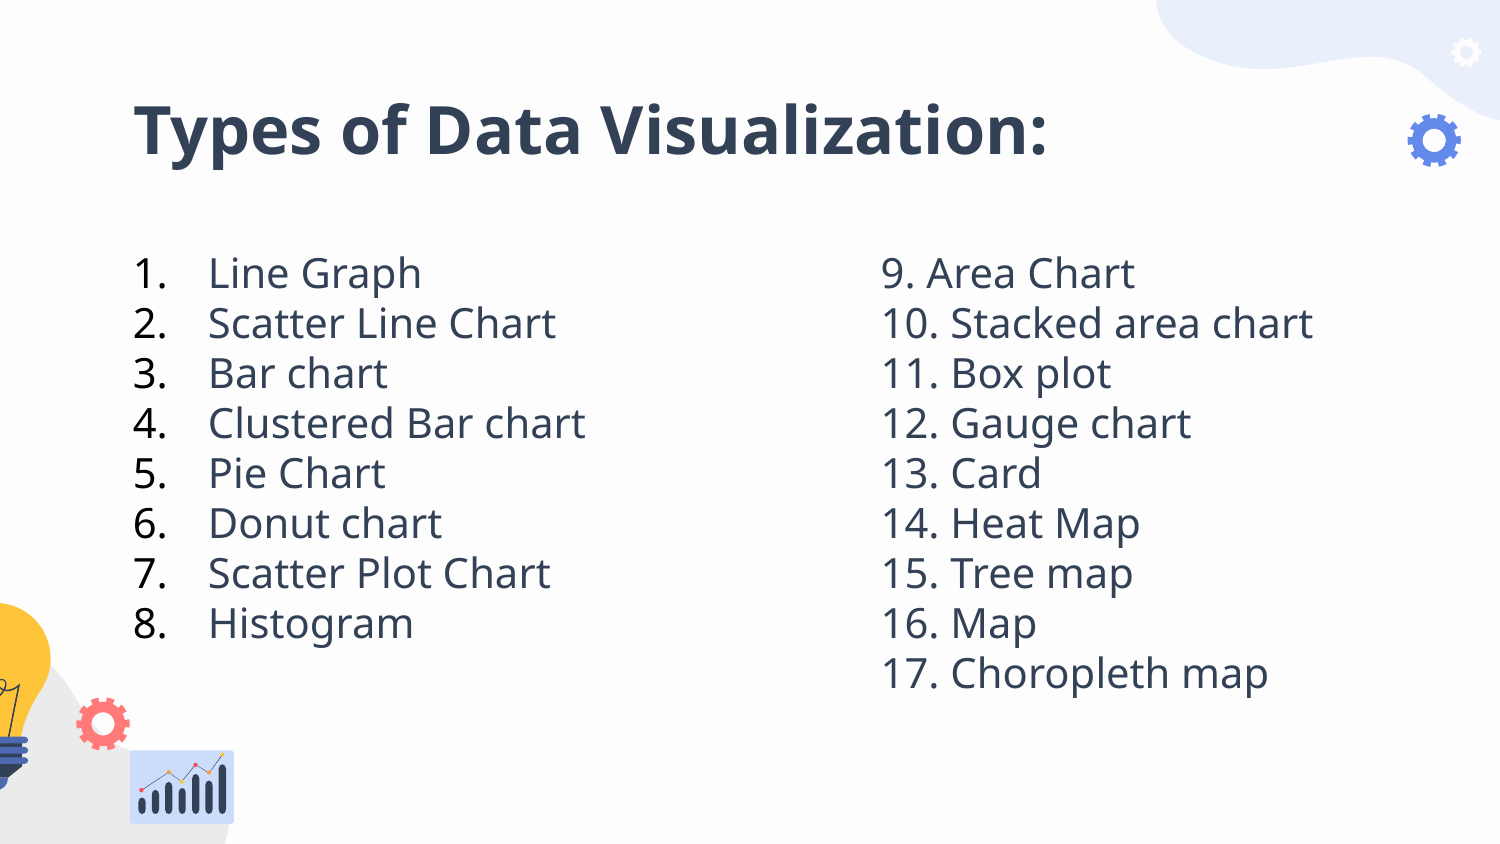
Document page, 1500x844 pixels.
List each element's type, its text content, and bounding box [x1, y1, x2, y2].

title Types of Data Visualization: [118, 72, 1382, 167]
text_box Line Graph Scatter Line Chart Bar chart Clustered Bar chart Pie Chart Donut chart Scatter Plot Chart Histogram [118, 239, 723, 705]
text_box 9. Area Chart 10. Stacked area chart 11. Box plot 12. Gauge chart 13. Card 14. Heat Map 15. Tree map 16. Map 17. Choropleth map [865, 239, 1451, 755]
